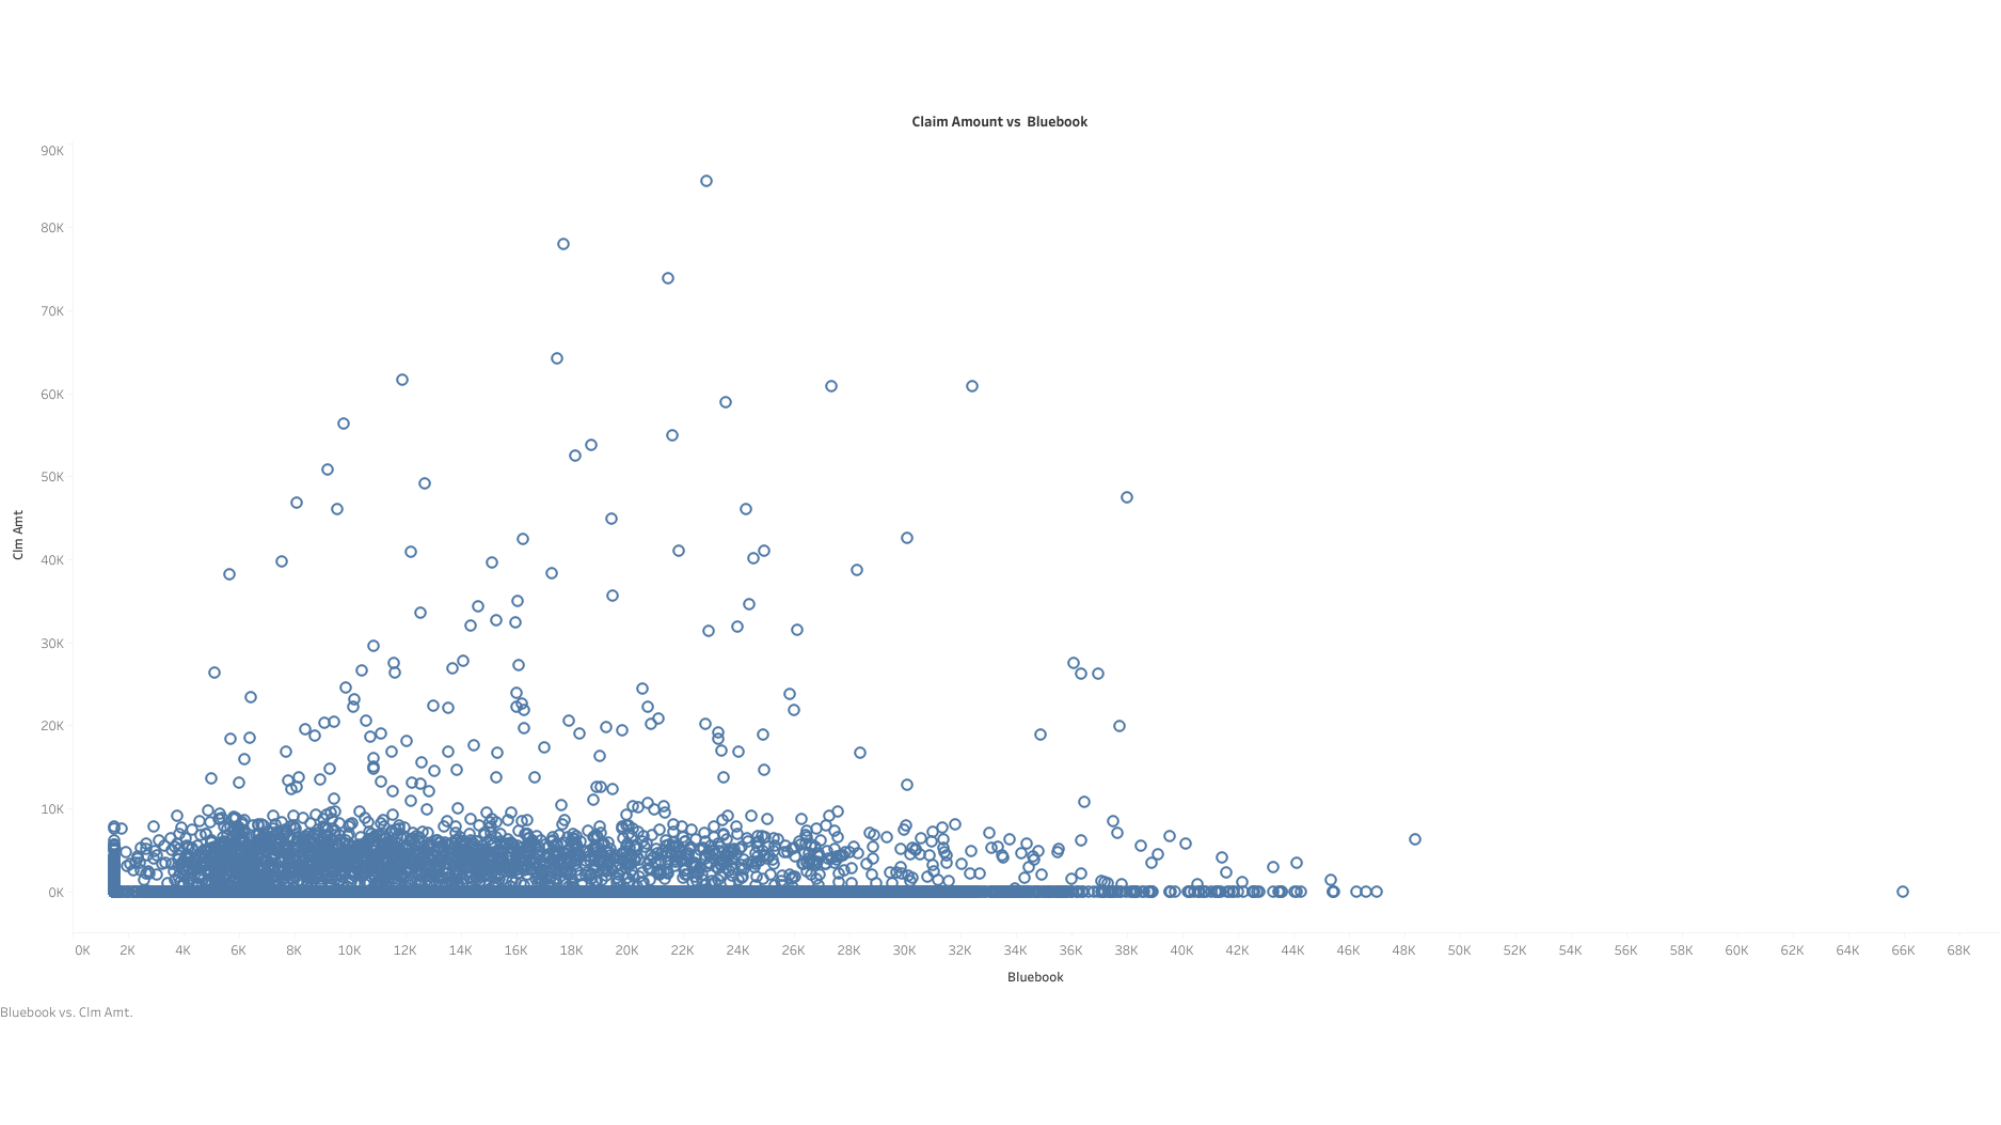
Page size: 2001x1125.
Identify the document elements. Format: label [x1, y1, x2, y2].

picture [0, 104, 2000, 1021]
